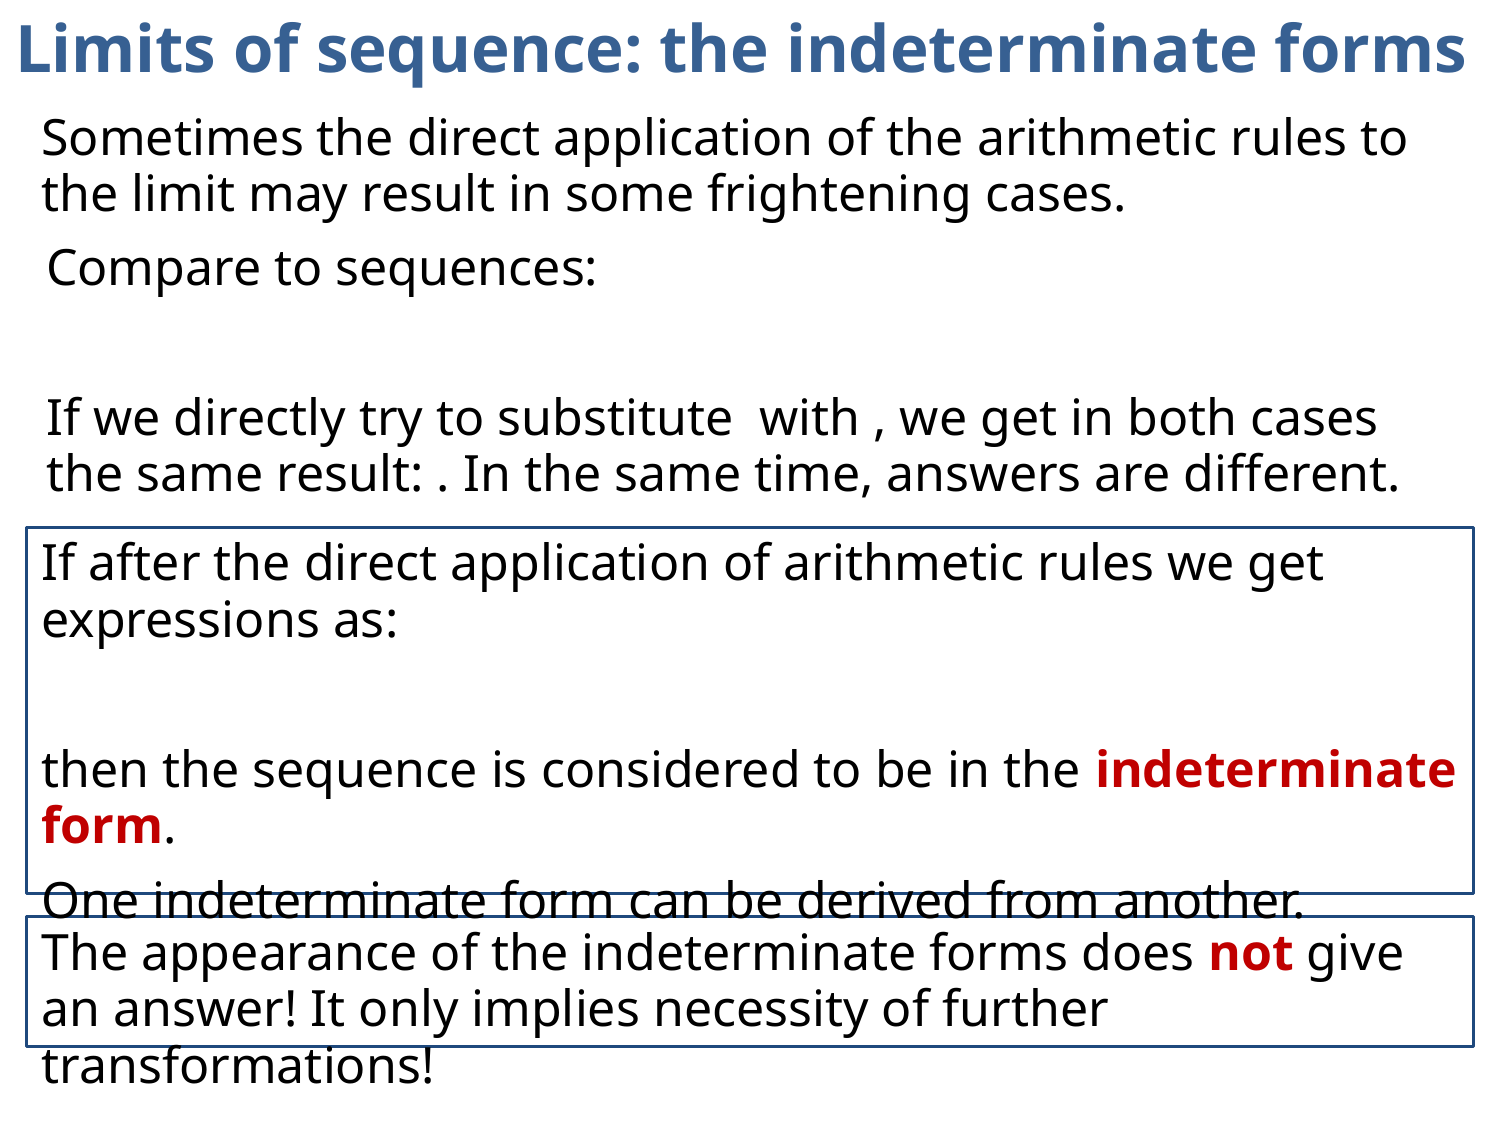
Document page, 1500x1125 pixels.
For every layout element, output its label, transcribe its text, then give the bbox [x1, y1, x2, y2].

title Limits of sequence: the indeterminate forms [0, 0, 1500, 102]
text_box The appearance of the indeterminate forms does not give an answer! It only implies necessity of further transformations! [26, 916, 1474, 1047]
text_box Sometimes the direct application of the arithmetic rules to the limit may result in some frightening cases. [26, 101, 1474, 232]
